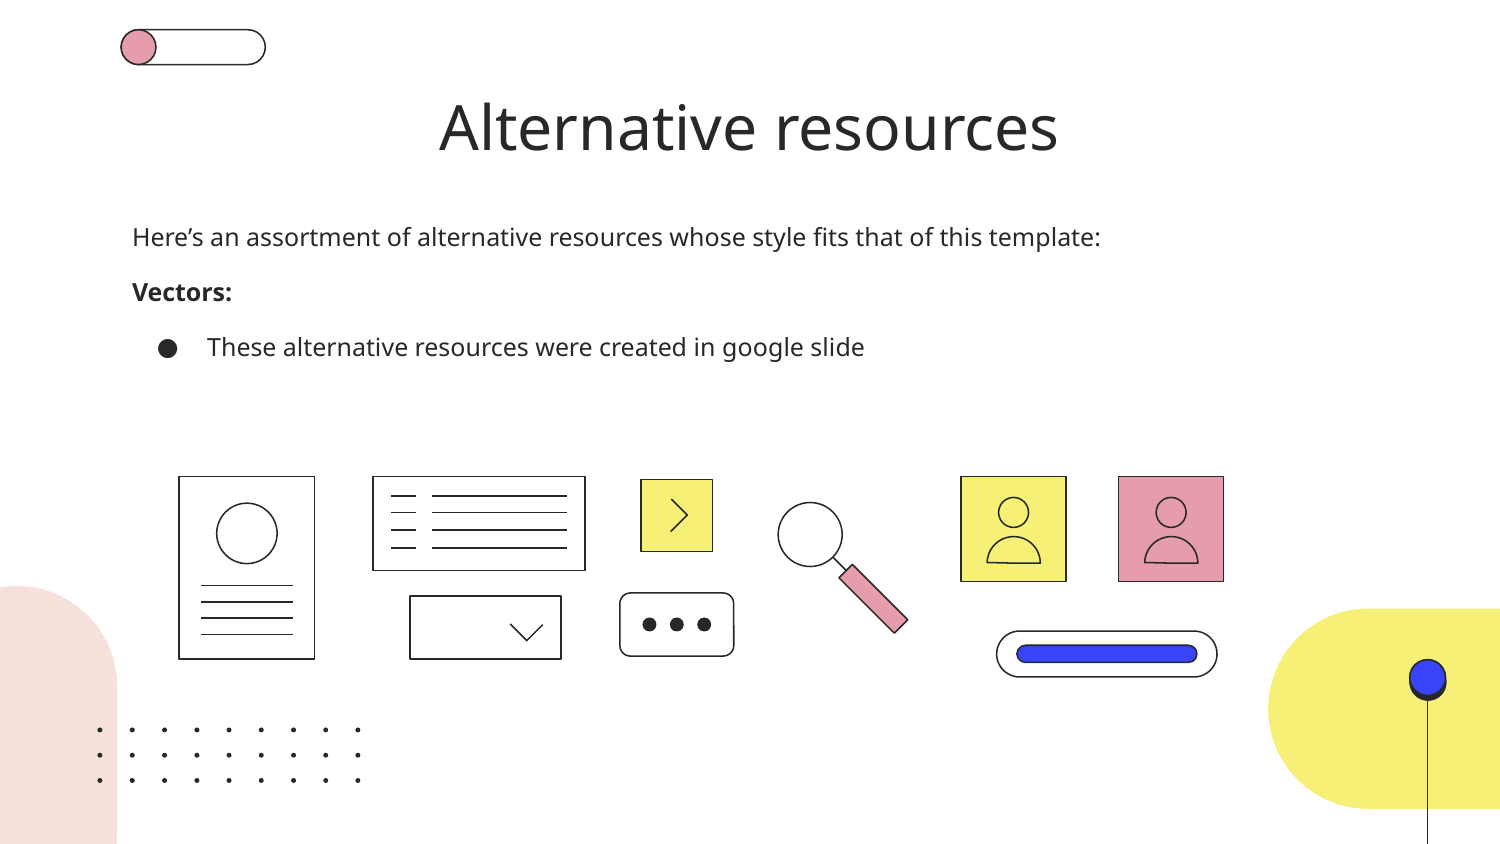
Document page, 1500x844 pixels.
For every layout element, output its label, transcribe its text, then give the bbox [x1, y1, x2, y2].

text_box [372, 476, 586, 571]
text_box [1118, 476, 1224, 590]
title Alternative resources [118, 72, 1382, 167]
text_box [960, 476, 1067, 590]
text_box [619, 592, 734, 657]
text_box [409, 595, 562, 660]
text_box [777, 502, 909, 634]
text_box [640, 479, 713, 552]
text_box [996, 630, 1218, 678]
text_box [1409, 659, 1446, 696]
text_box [178, 476, 315, 660]
list Here’s an assortment of alternative resources whose style fits that of this template: Vectors: These alternative resources were created in google slide [116, 206, 1383, 389]
